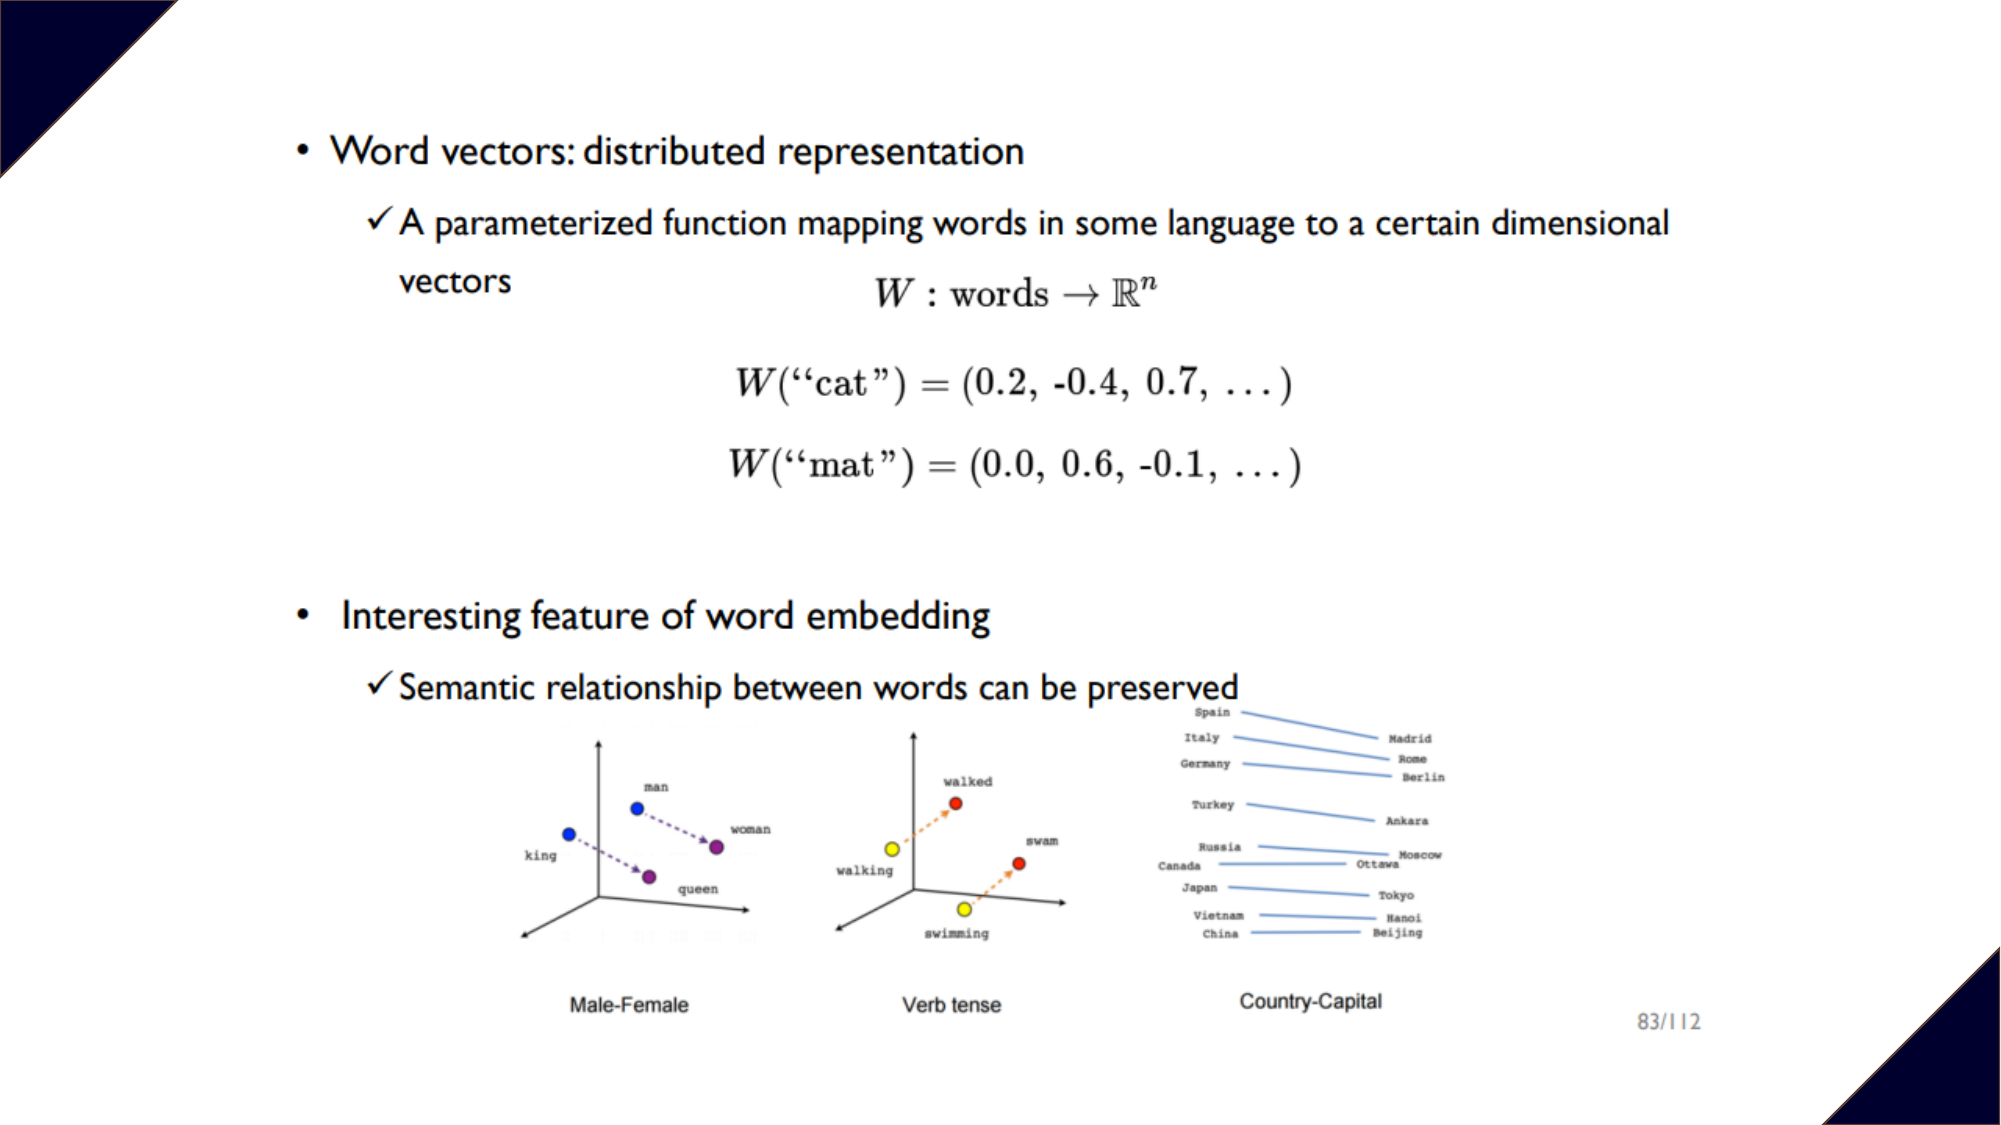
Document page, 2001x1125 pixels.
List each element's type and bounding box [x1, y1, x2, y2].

picture [267, 83, 1733, 1042]
